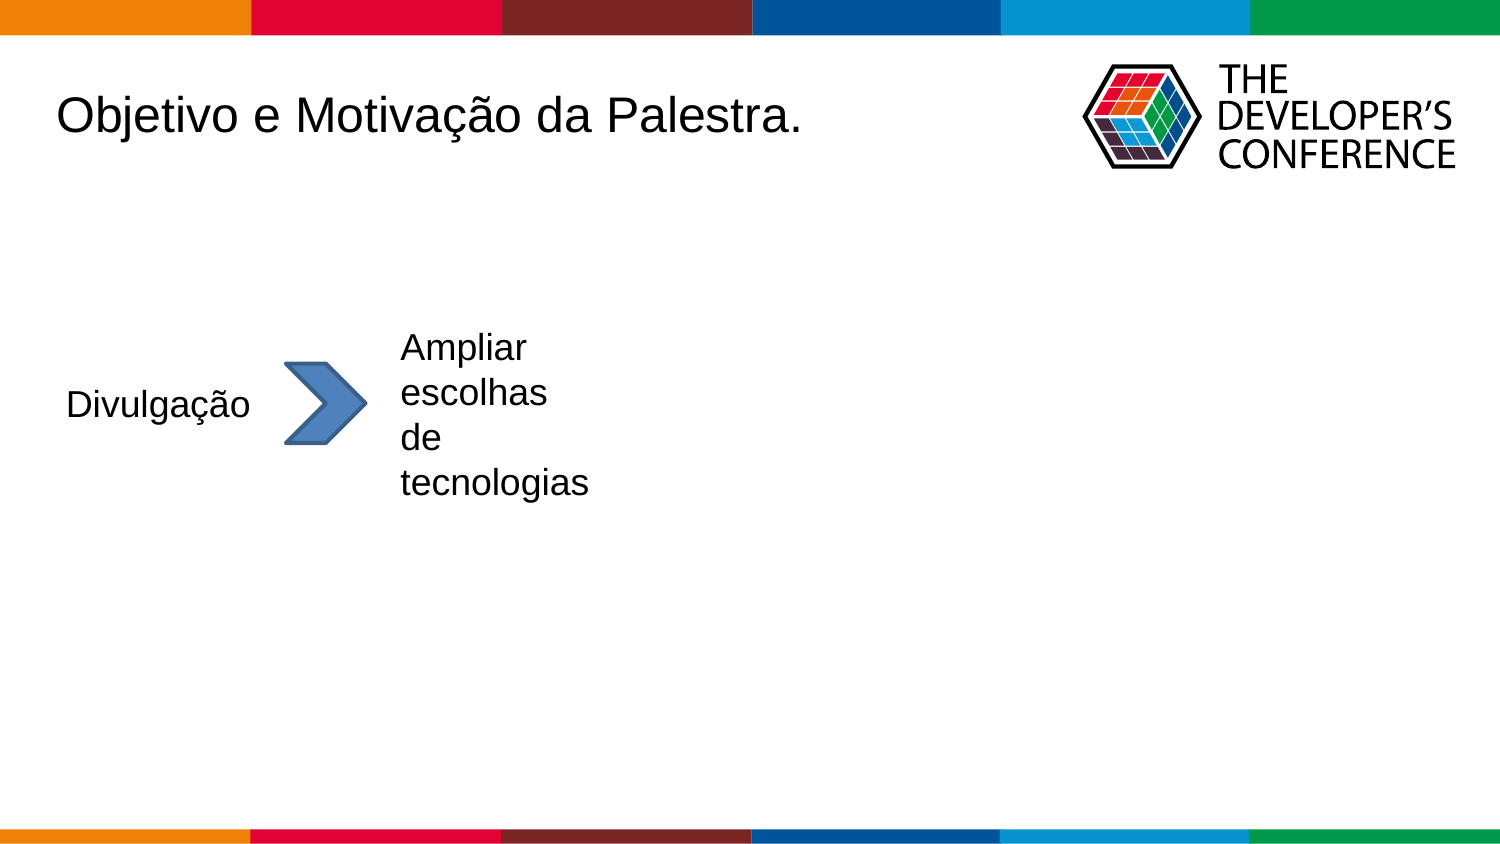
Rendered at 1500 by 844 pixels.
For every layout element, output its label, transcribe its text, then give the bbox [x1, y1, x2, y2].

text_box Ampliar escolhas de tecnologias [385, 315, 605, 511]
title Objetivo e Motivação da Palestra. [41, 59, 975, 174]
text_box [284, 361, 368, 446]
text_box Divulgação [51, 373, 266, 433]
